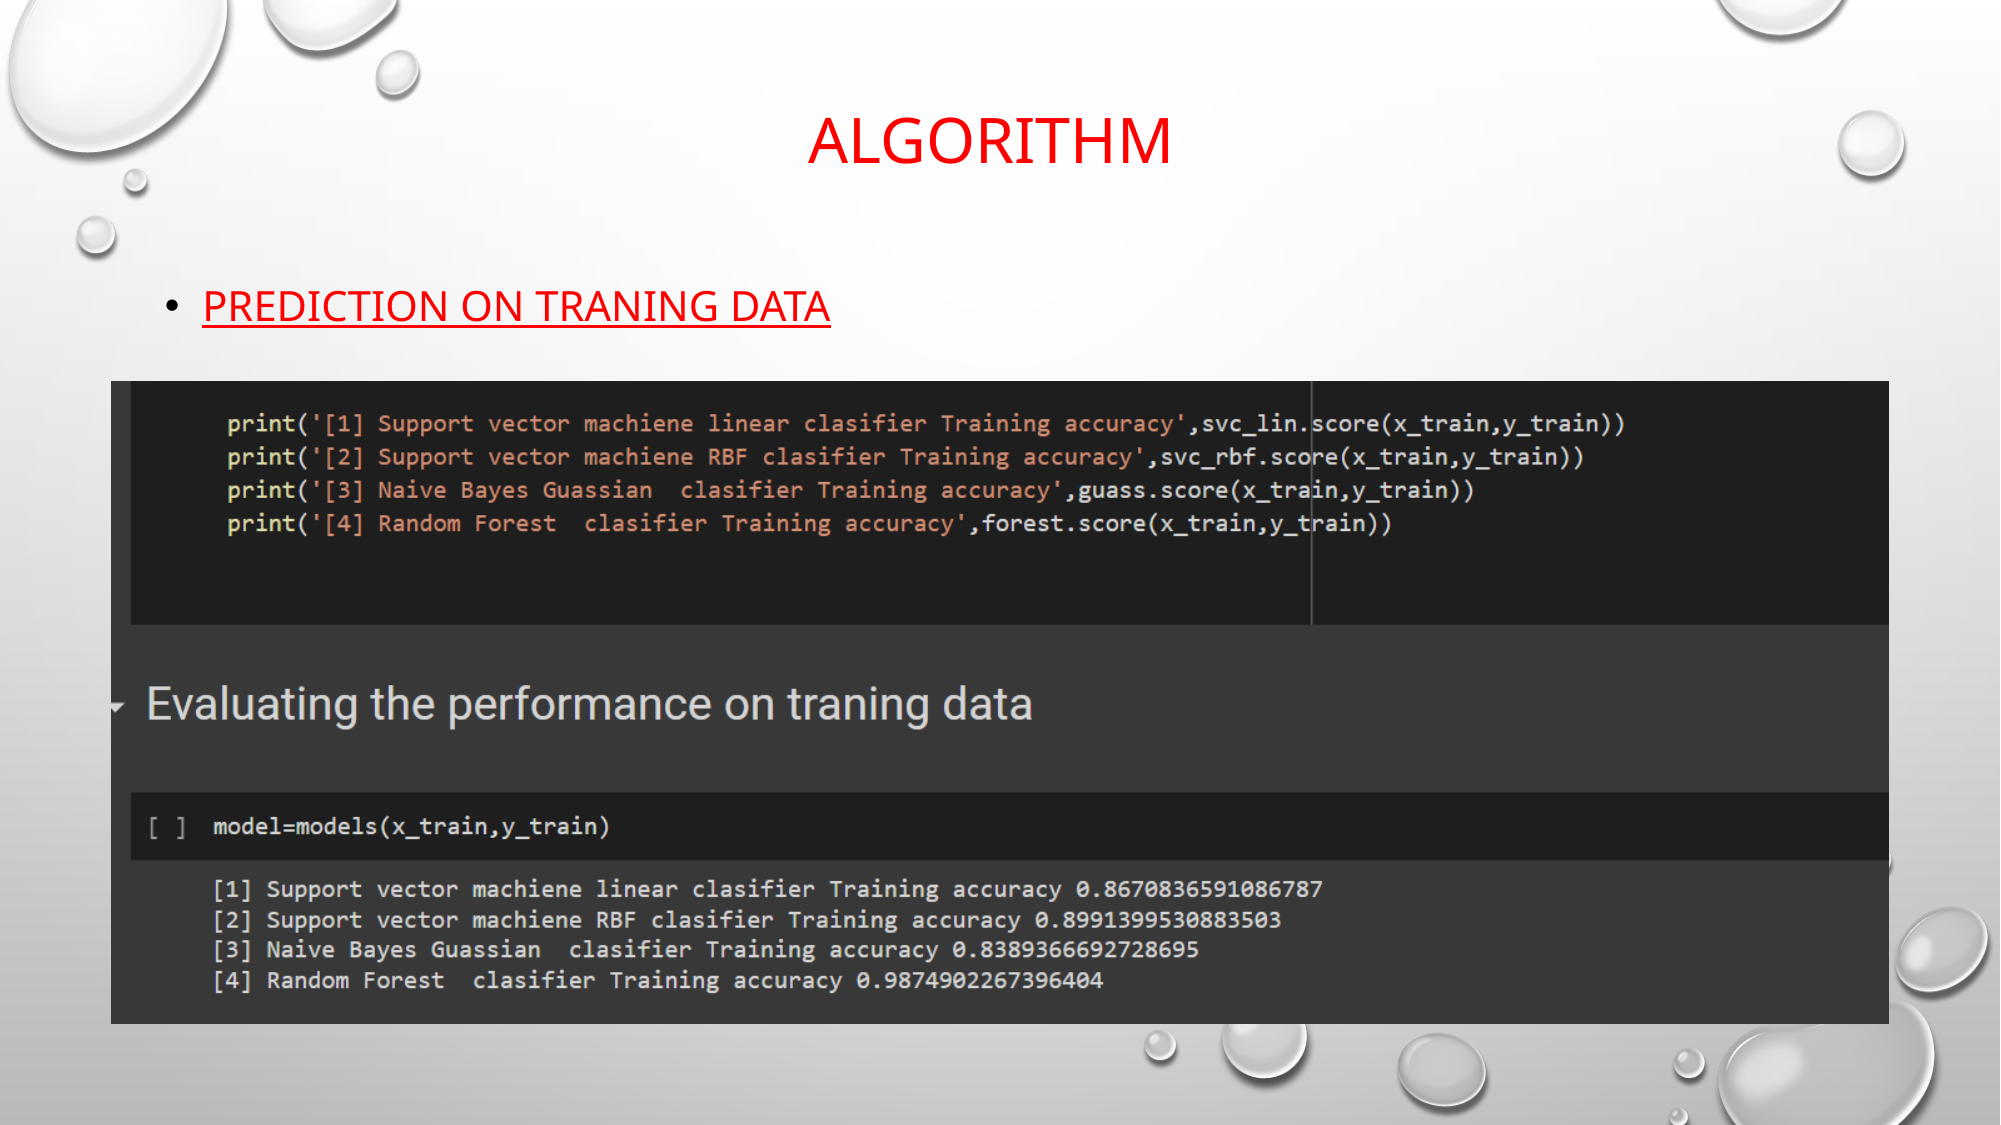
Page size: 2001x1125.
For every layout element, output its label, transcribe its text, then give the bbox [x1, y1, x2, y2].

title Algorithm [149, 101, 1851, 185]
list Prediction on Traning Data [149, 262, 1850, 379]
picture [0, 0, 2000, 1125]
